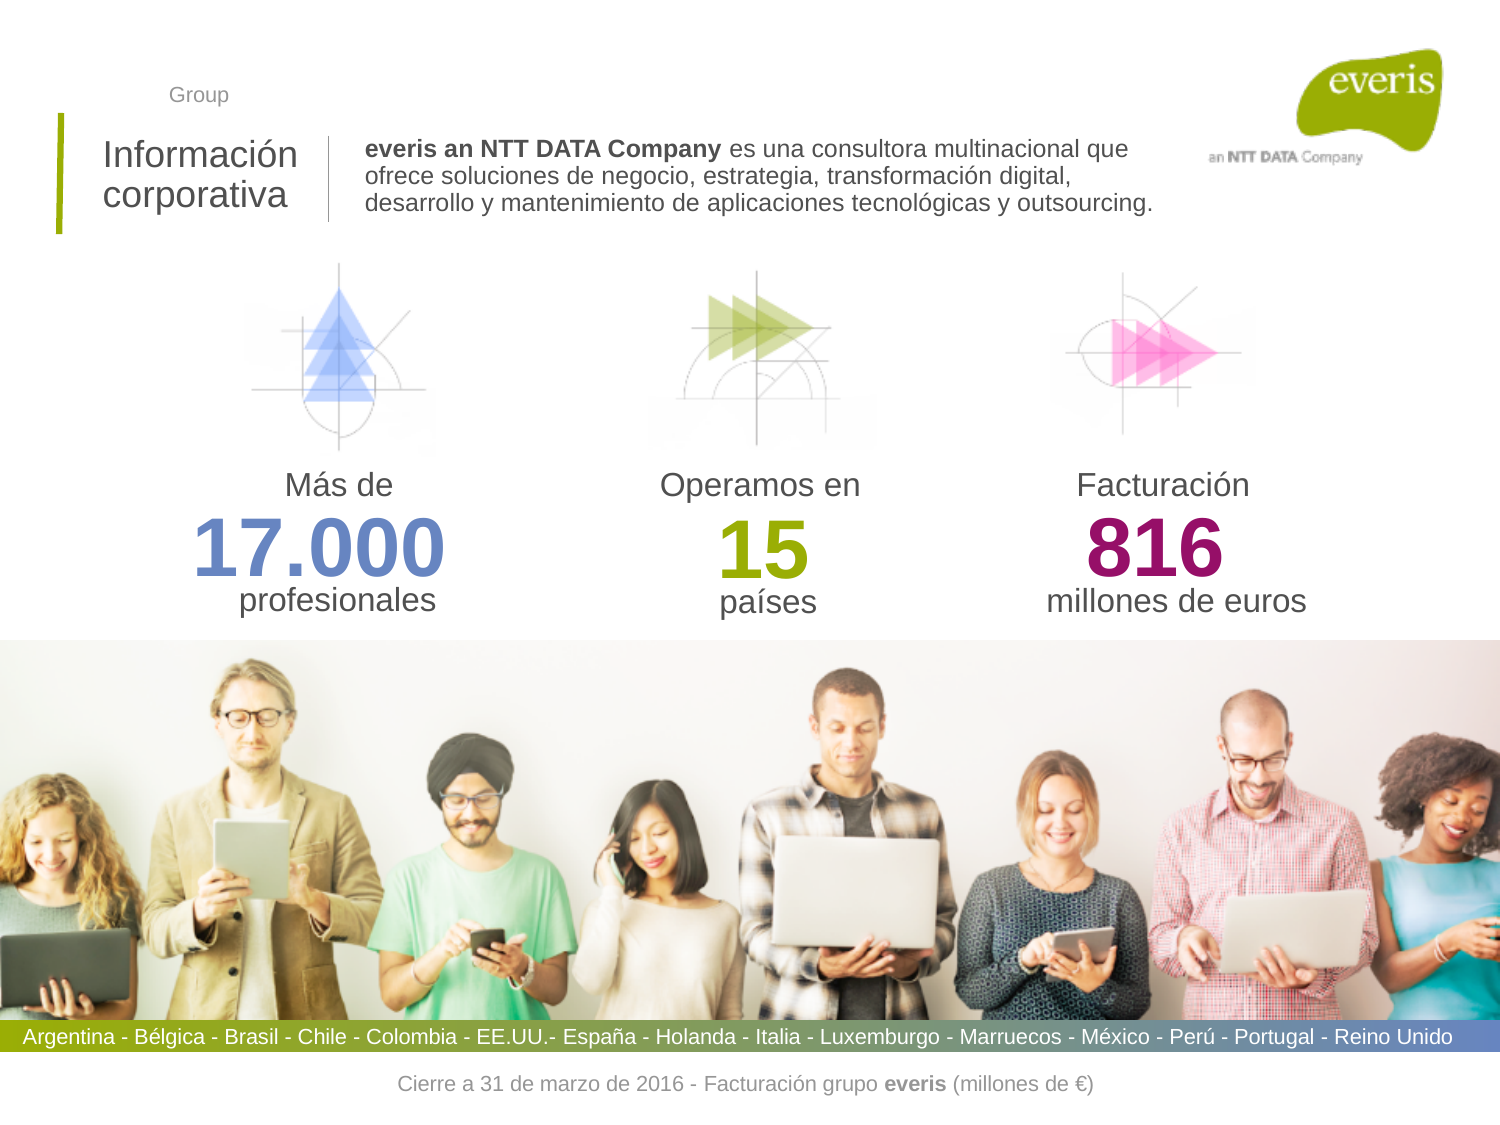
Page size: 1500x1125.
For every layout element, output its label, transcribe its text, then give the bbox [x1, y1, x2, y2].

picture [244, 257, 436, 457]
list Información corporativa [87, 127, 330, 220]
picture [1050, 257, 1256, 441]
list 15 [652, 499, 875, 560]
list everis an NTT DATA Company es una consultora multinacional que ofrece soluciones de negocio, estrategia, transformación digital, desarrollo y mantenimiento de aplicaciones tecnológicas y outsourcing. [350, 128, 1173, 186]
list profesionales [221, 575, 454, 612]
list 17.000 [171, 497, 468, 559]
list millones de euros [1024, 575, 1340, 606]
picture [648, 257, 877, 450]
list países [693, 577, 844, 613]
picture [0, 640, 1500, 1020]
list 816 [1060, 500, 1275, 562]
picture [1199, 27, 1453, 186]
list Facturación [1053, 460, 1283, 500]
list Cierre a 31 de marzo de 2016 - Facturación grupo everis (millones de €) [34, 1061, 1458, 1111]
list Group [88, 76, 311, 120]
text_box Argentina - Bélgica - Brasil - Chile - Colombia - EE.UU.- España - Holanda - Italia - Luxemburgo - Marruecos - México - Perú - Portugal - Reino Unido [1, 1015, 1500, 1057]
list Operamos en [637, 460, 893, 496]
list Más de [267, 460, 421, 492]
